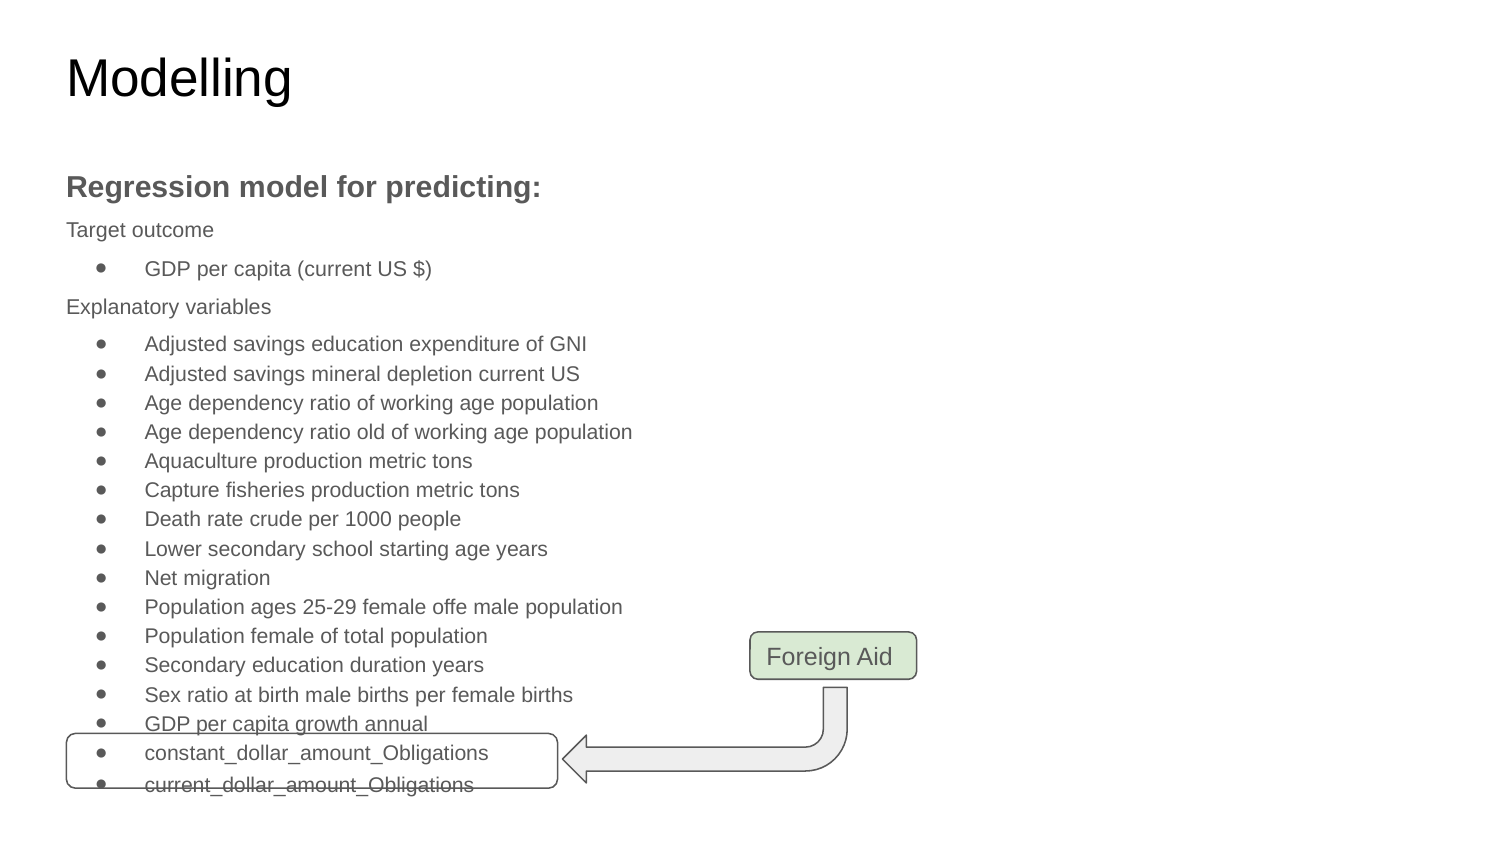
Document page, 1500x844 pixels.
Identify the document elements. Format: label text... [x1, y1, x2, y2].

list Regression model for predicting: Target outcome GDP per capita (current US $) Explanatory variables Adjusted savings education expenditure of GNI Adjusted savings mineral depletion current US Age dependency ratio of working age population Age dependency ratio old of working age population Aquaculture production metric tons Capture fisheries production metric tons Death rate crude per 1000 people Lower secondary school starting age years Net migration Population ages 25-29 female offe male population Population female of total population Secondary education duration years Sex ratio at birth male births per female births GDP per capita growth annual constant_dollar_amount_Obligations current_dollar_amount_Obligations [51, 147, 1449, 830]
text_box [66, 733, 558, 789]
text_box Foreign Aid [722, 625, 944, 686]
text_box [562, 687, 848, 783]
title Modelling [51, 28, 1449, 123]
